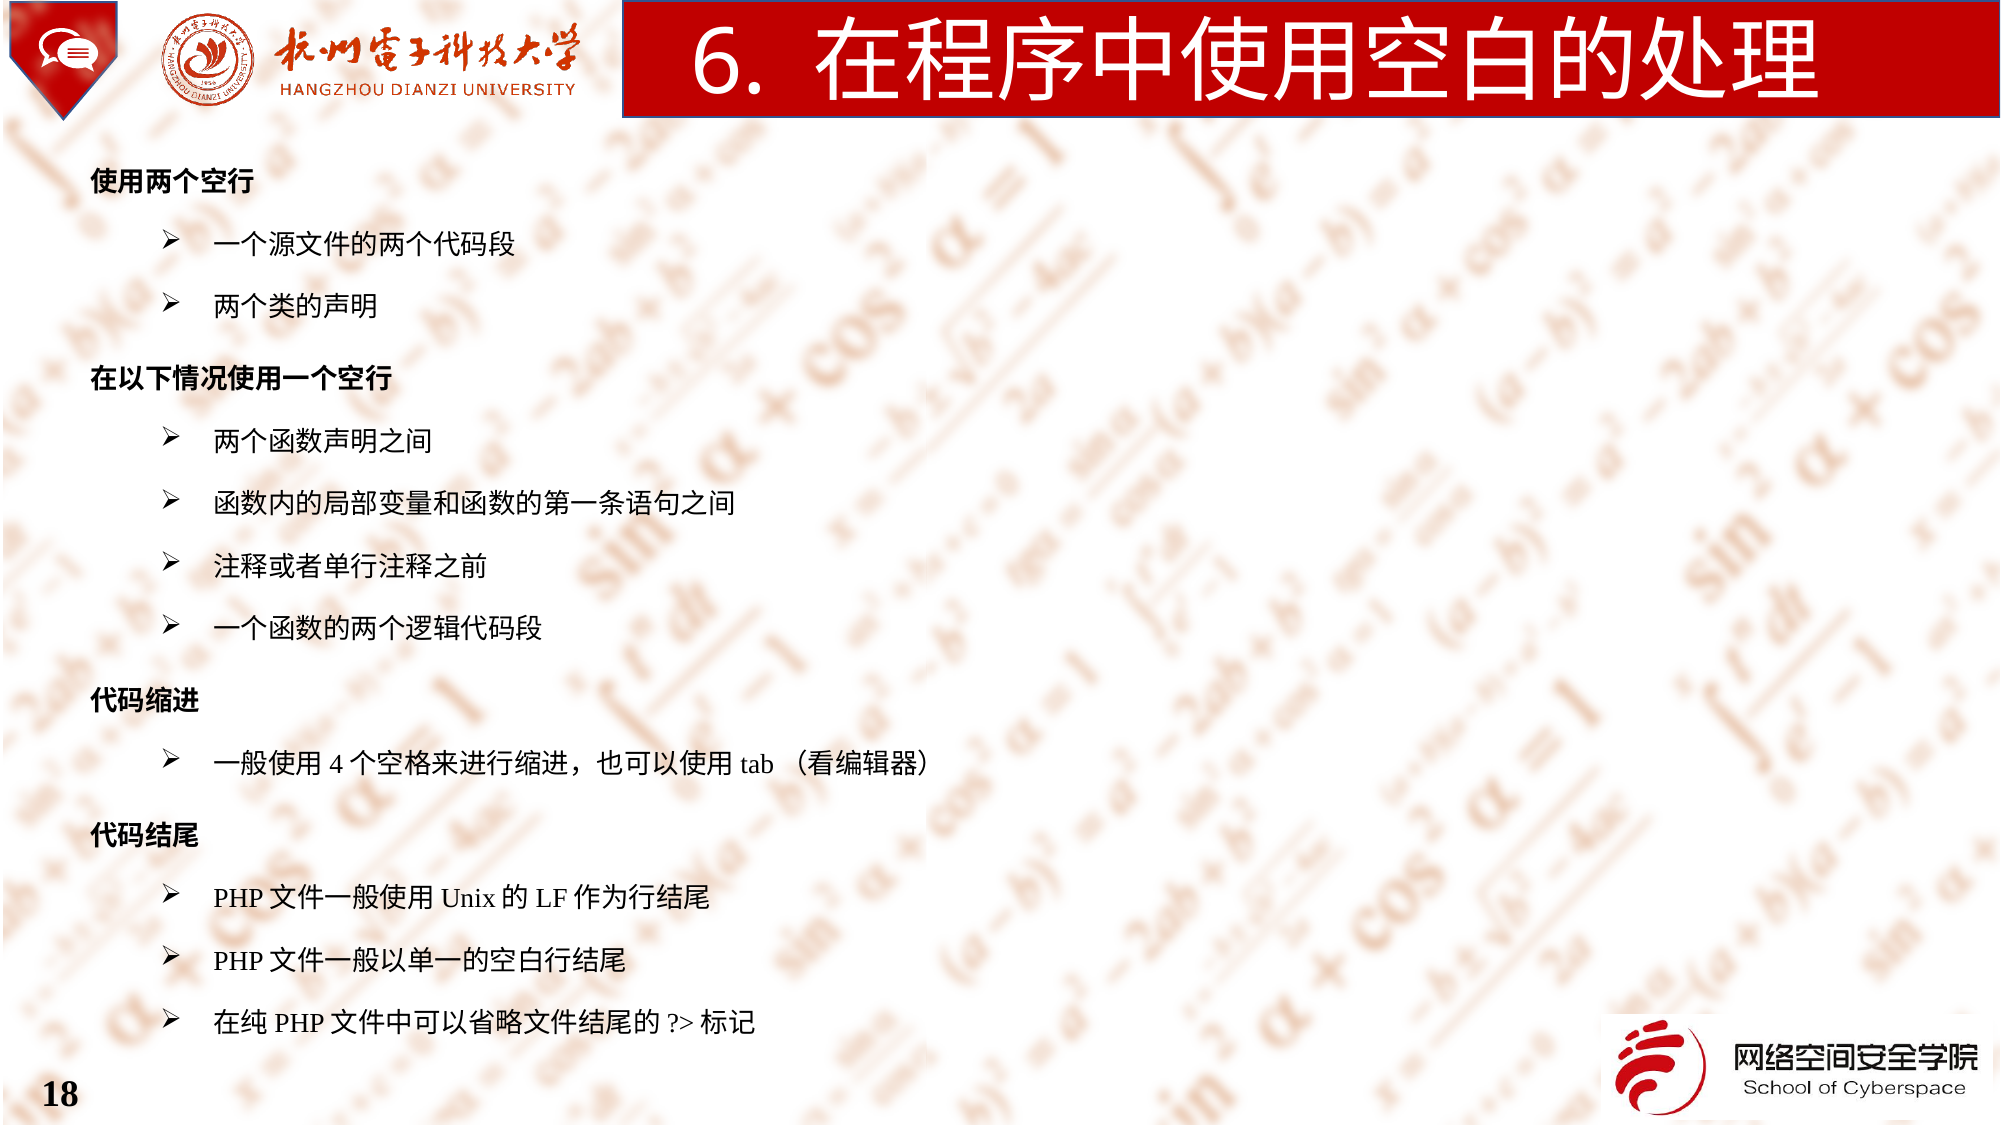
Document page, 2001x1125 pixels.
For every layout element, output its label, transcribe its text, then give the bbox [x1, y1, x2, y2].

text_box 使用两个空行 一个源文件的两个代码段 两个类的声明 在以下情况使用一个空行 两个函数声明之间 函数内的局部变量和函数的第一条语句之间 注释或者单行注释之前 一个函数的两个逻辑代码段 代码缩进 一般使用4个空格来进行缩进，也可以使用tab（看编辑器） 代码结尾 PHP文件一般使用Unix的LF作为行结尾 PHP文件一般以单一的空白行结尾 在纯PHP文件中可以省略文件结尾的?>标记 [75, 137, 1738, 1049]
text_box 6. 在程序中使用空白的处理 [674, 17, 1861, 97]
picture [1601, 1014, 1993, 1120]
slide_number 18 [26, 1061, 477, 1122]
picture [155, 10, 591, 108]
